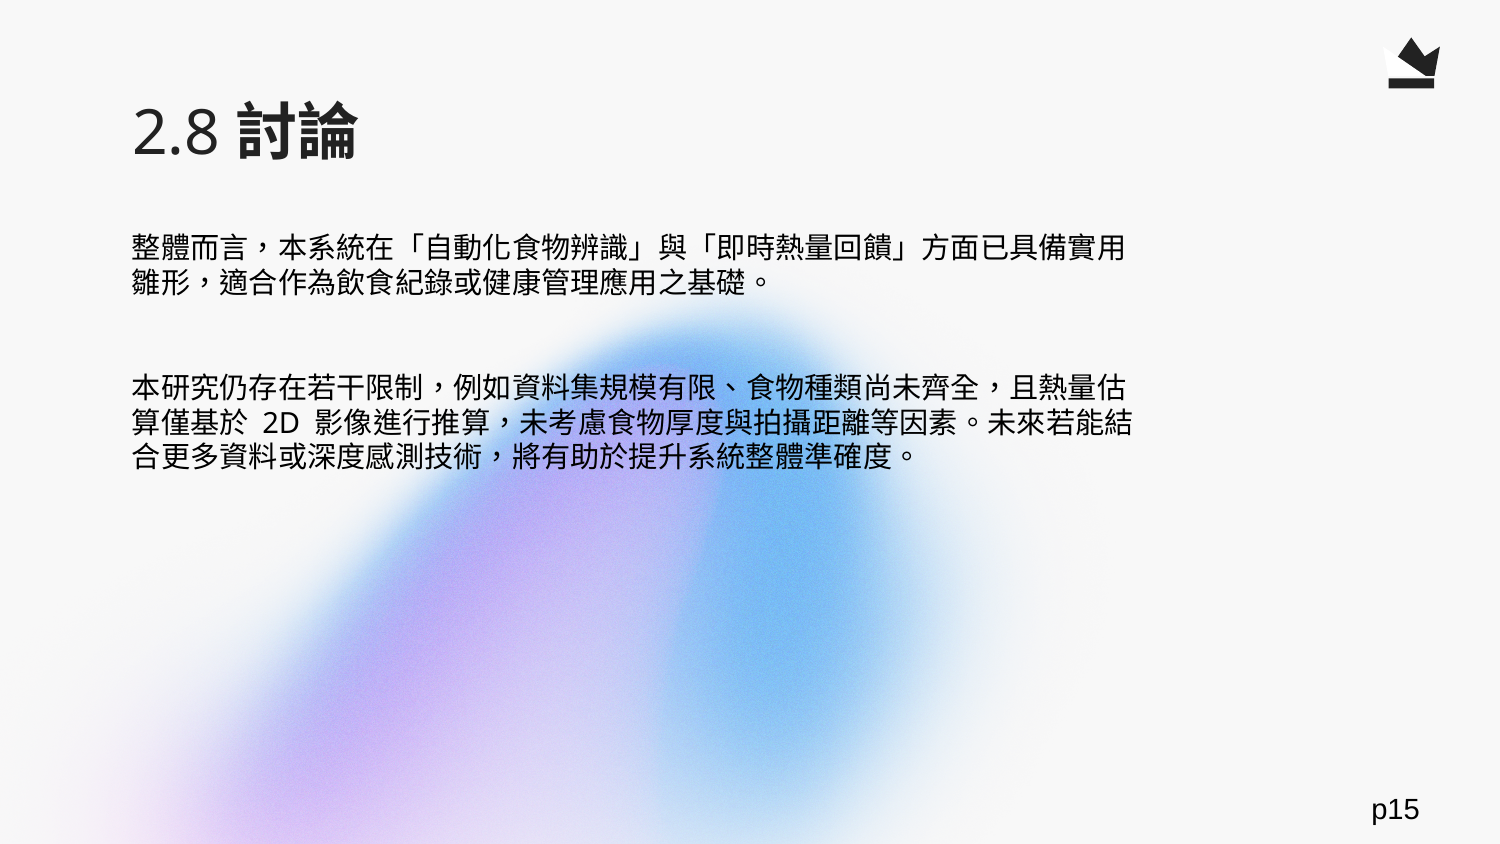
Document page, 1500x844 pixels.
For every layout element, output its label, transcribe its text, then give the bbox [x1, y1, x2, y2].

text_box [1382, 37, 1440, 89]
text_box 整體而言，本系統在「自動化食物辨識」與「即時熱量回饋」方面已具備實用雛形，適合作為飲食紀錄或健康管理應用之基礎。 本研究仍存在若干限制，例如資料集規模有限、食物種類尚未齊全，且熱量估算僅基於 2D 影像進行推算，未考慮食物厚度與拍攝距離等因素。未來若能結合更多資料或深度感測技術，將有助於提升系統整體準確度。 [116, 214, 1152, 685]
text_box p15 [1356, 783, 1435, 834]
title 2.8討論 [116, 88, 1383, 168]
